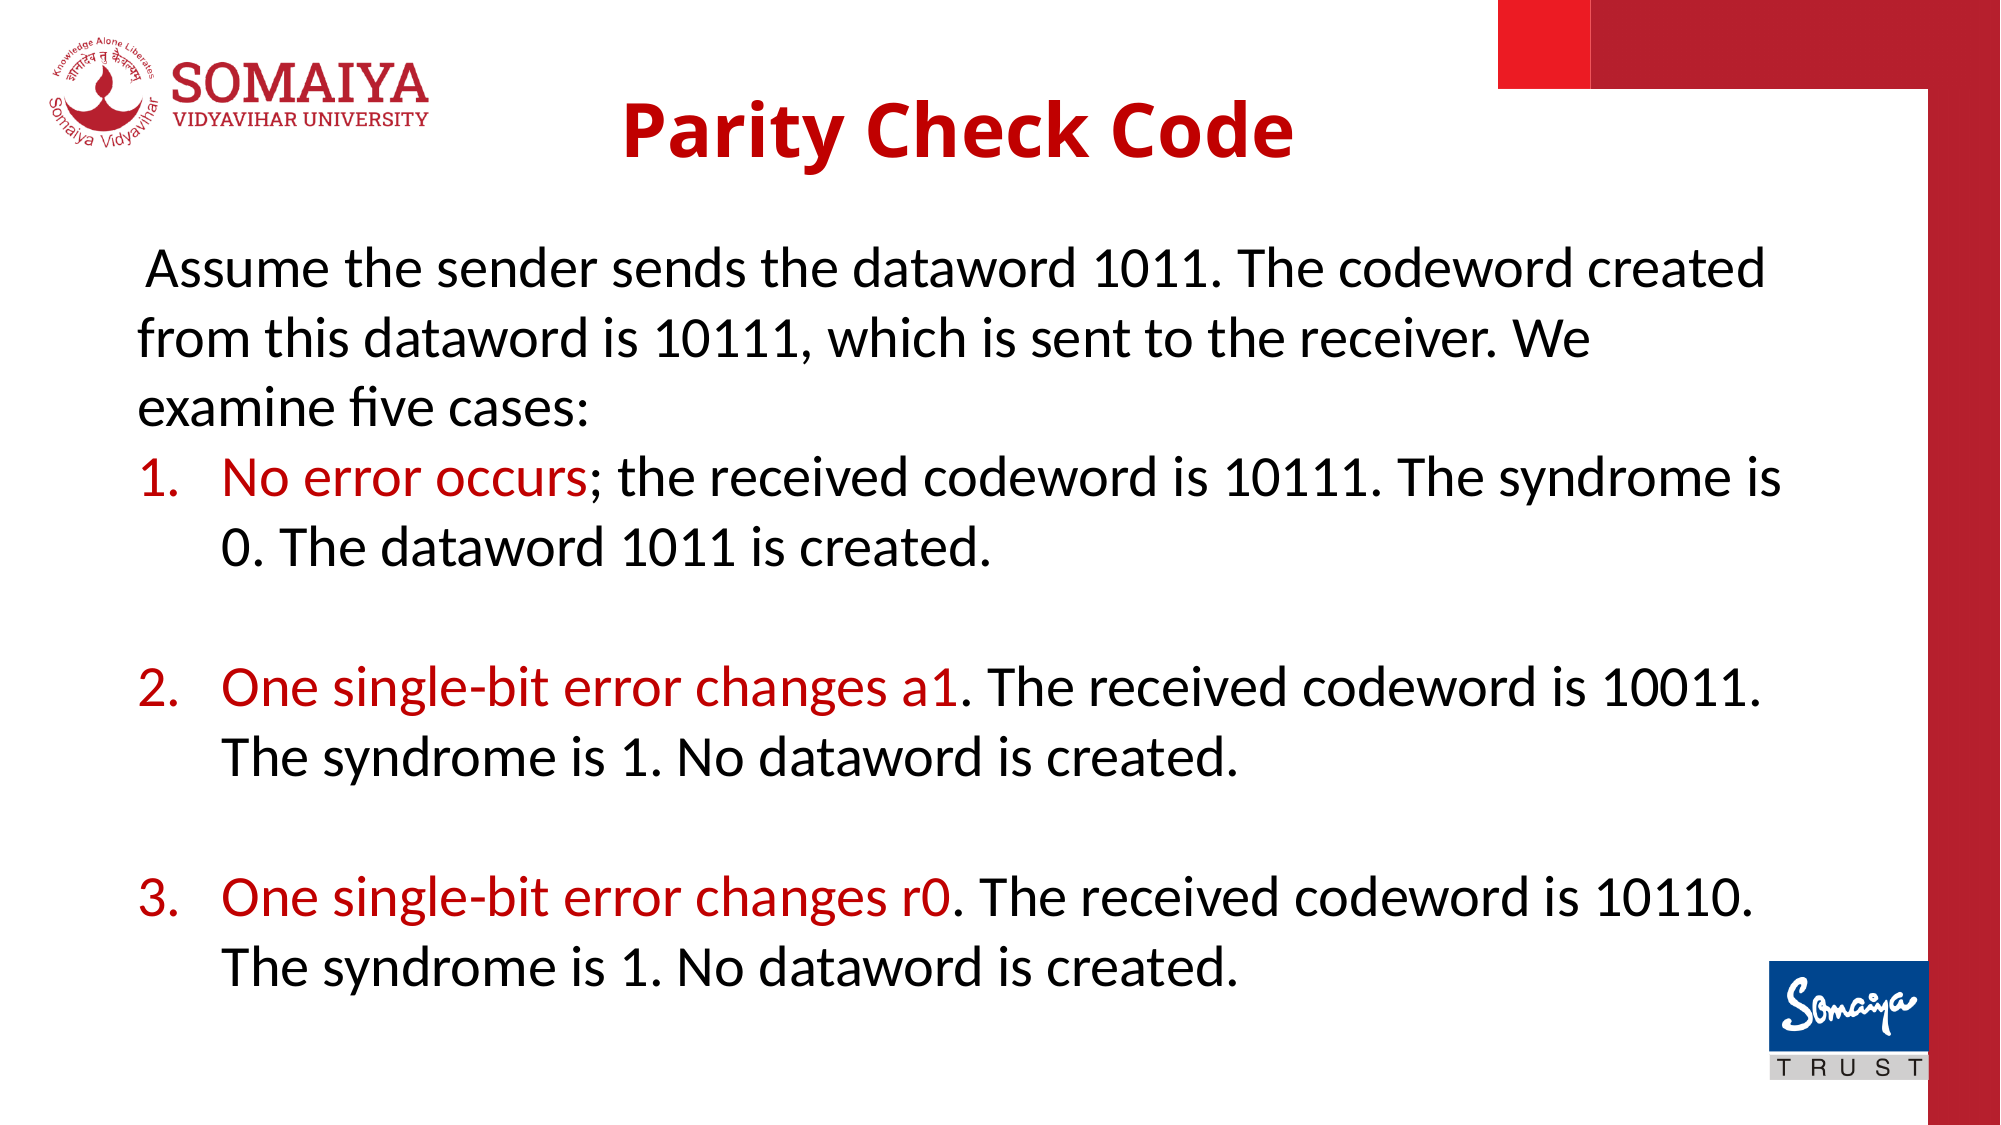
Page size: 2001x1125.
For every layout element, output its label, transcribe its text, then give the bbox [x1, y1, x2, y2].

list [1769, 961, 1929, 1080]
text_box [90, 221, 1769, 1025]
picture [1498, 0, 2000, 1125]
picture [14, 28, 463, 175]
title Parity Check Code [501, 45, 1415, 221]
text_box Assume the sender sends the dataword 1011. The codeword created from this dataword is 10111, which is sent to the receiver. We examine five cases: No error occurs; the received codeword is 10111. The syndrome is 0. The dataword 1011 is created. One single-bit error changes a1. The received codeword is 10011. The syndrome is 1. No dataword is created. One single-bit error changes r0. The received codeword is 10110. The syndrome is 1. No dataword is created. [122, 221, 1815, 1006]
